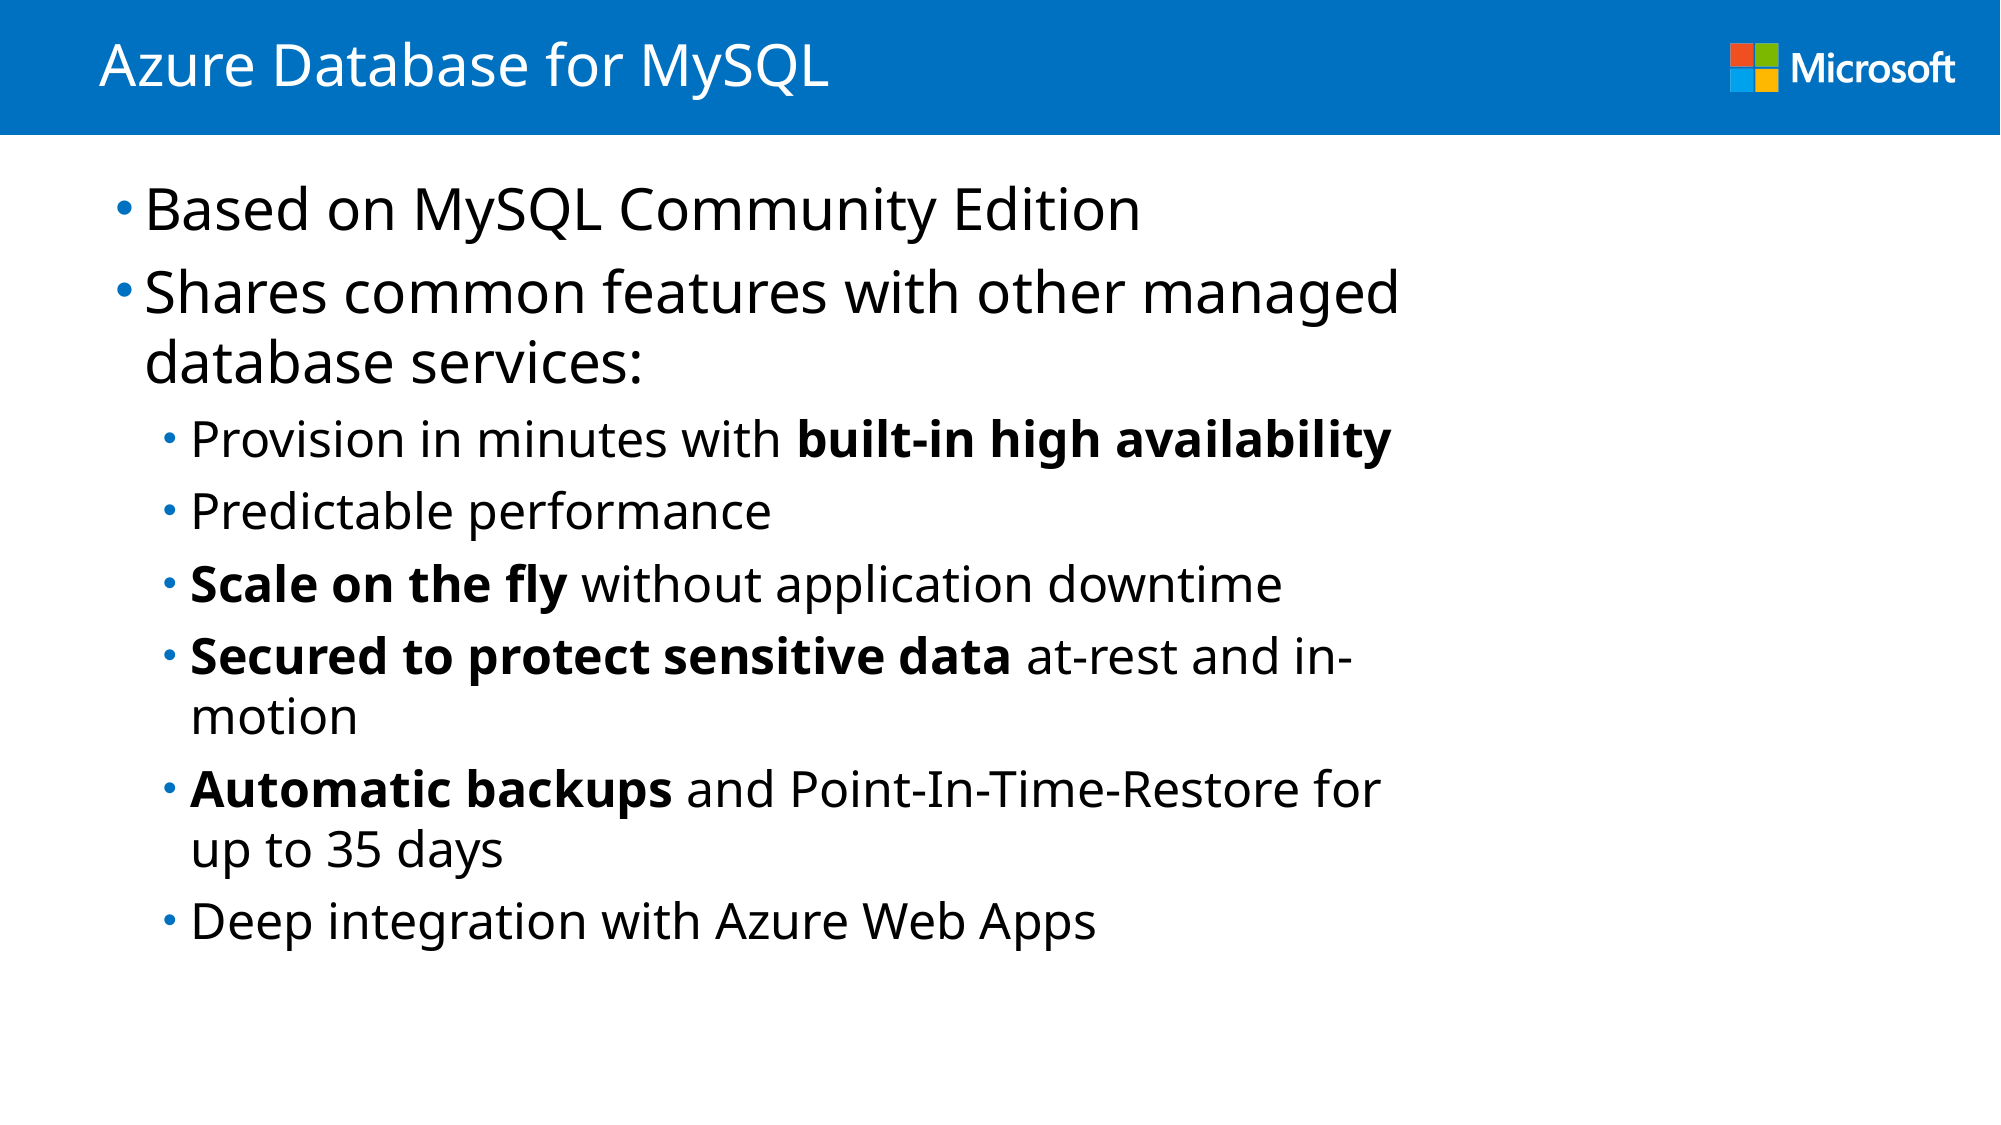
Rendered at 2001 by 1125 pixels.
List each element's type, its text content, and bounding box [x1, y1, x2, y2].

title Azure Database for MySQL [99, 0, 1901, 136]
text_box Based on MySQL Community Edition Shares common features with other managed database services: Provision in minutes with built-in high availability Predictable performance Scale on the fly without application downtime Secured to protect sensitive data at-rest and in-motion Automatic backups and Point-In-Time-Restore for up to 35 days Deep integration with Azure Web Apps [100, 164, 1433, 1010]
picture [1901, 14, 1986, 121]
